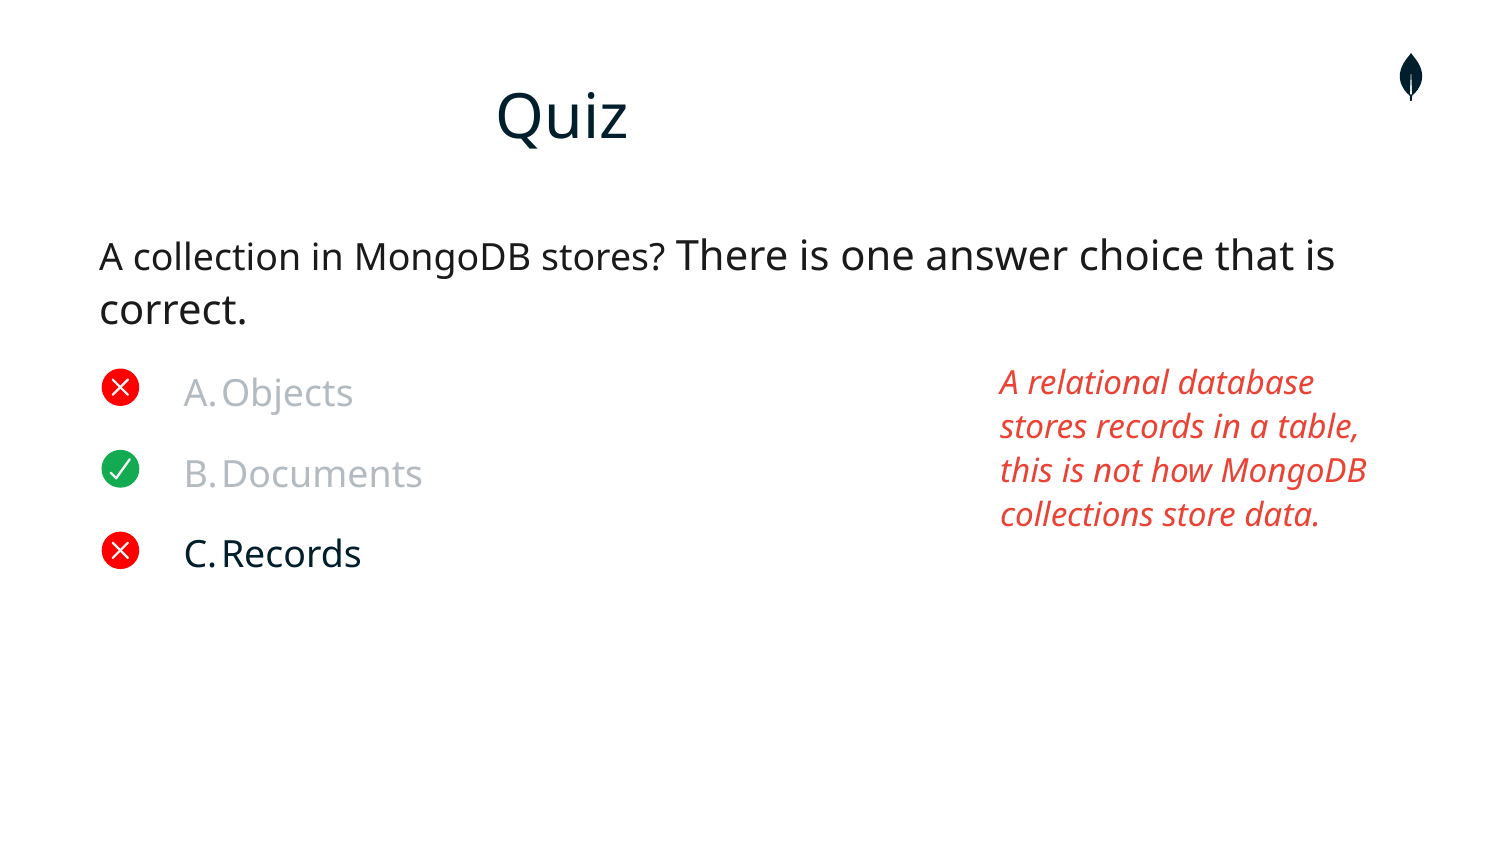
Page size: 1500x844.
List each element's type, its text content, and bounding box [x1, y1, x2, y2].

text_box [101, 368, 140, 407]
text_box A collection in MongoDB stores? There is one answer choice that is correct. Objects Documents Records [93, 217, 1376, 705]
title Quiz [130, 75, 995, 133]
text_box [101, 531, 140, 570]
text_box A relational database stores records in a table, this is not how MongoDB collections store data. [994, 351, 1408, 539]
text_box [101, 449, 140, 488]
